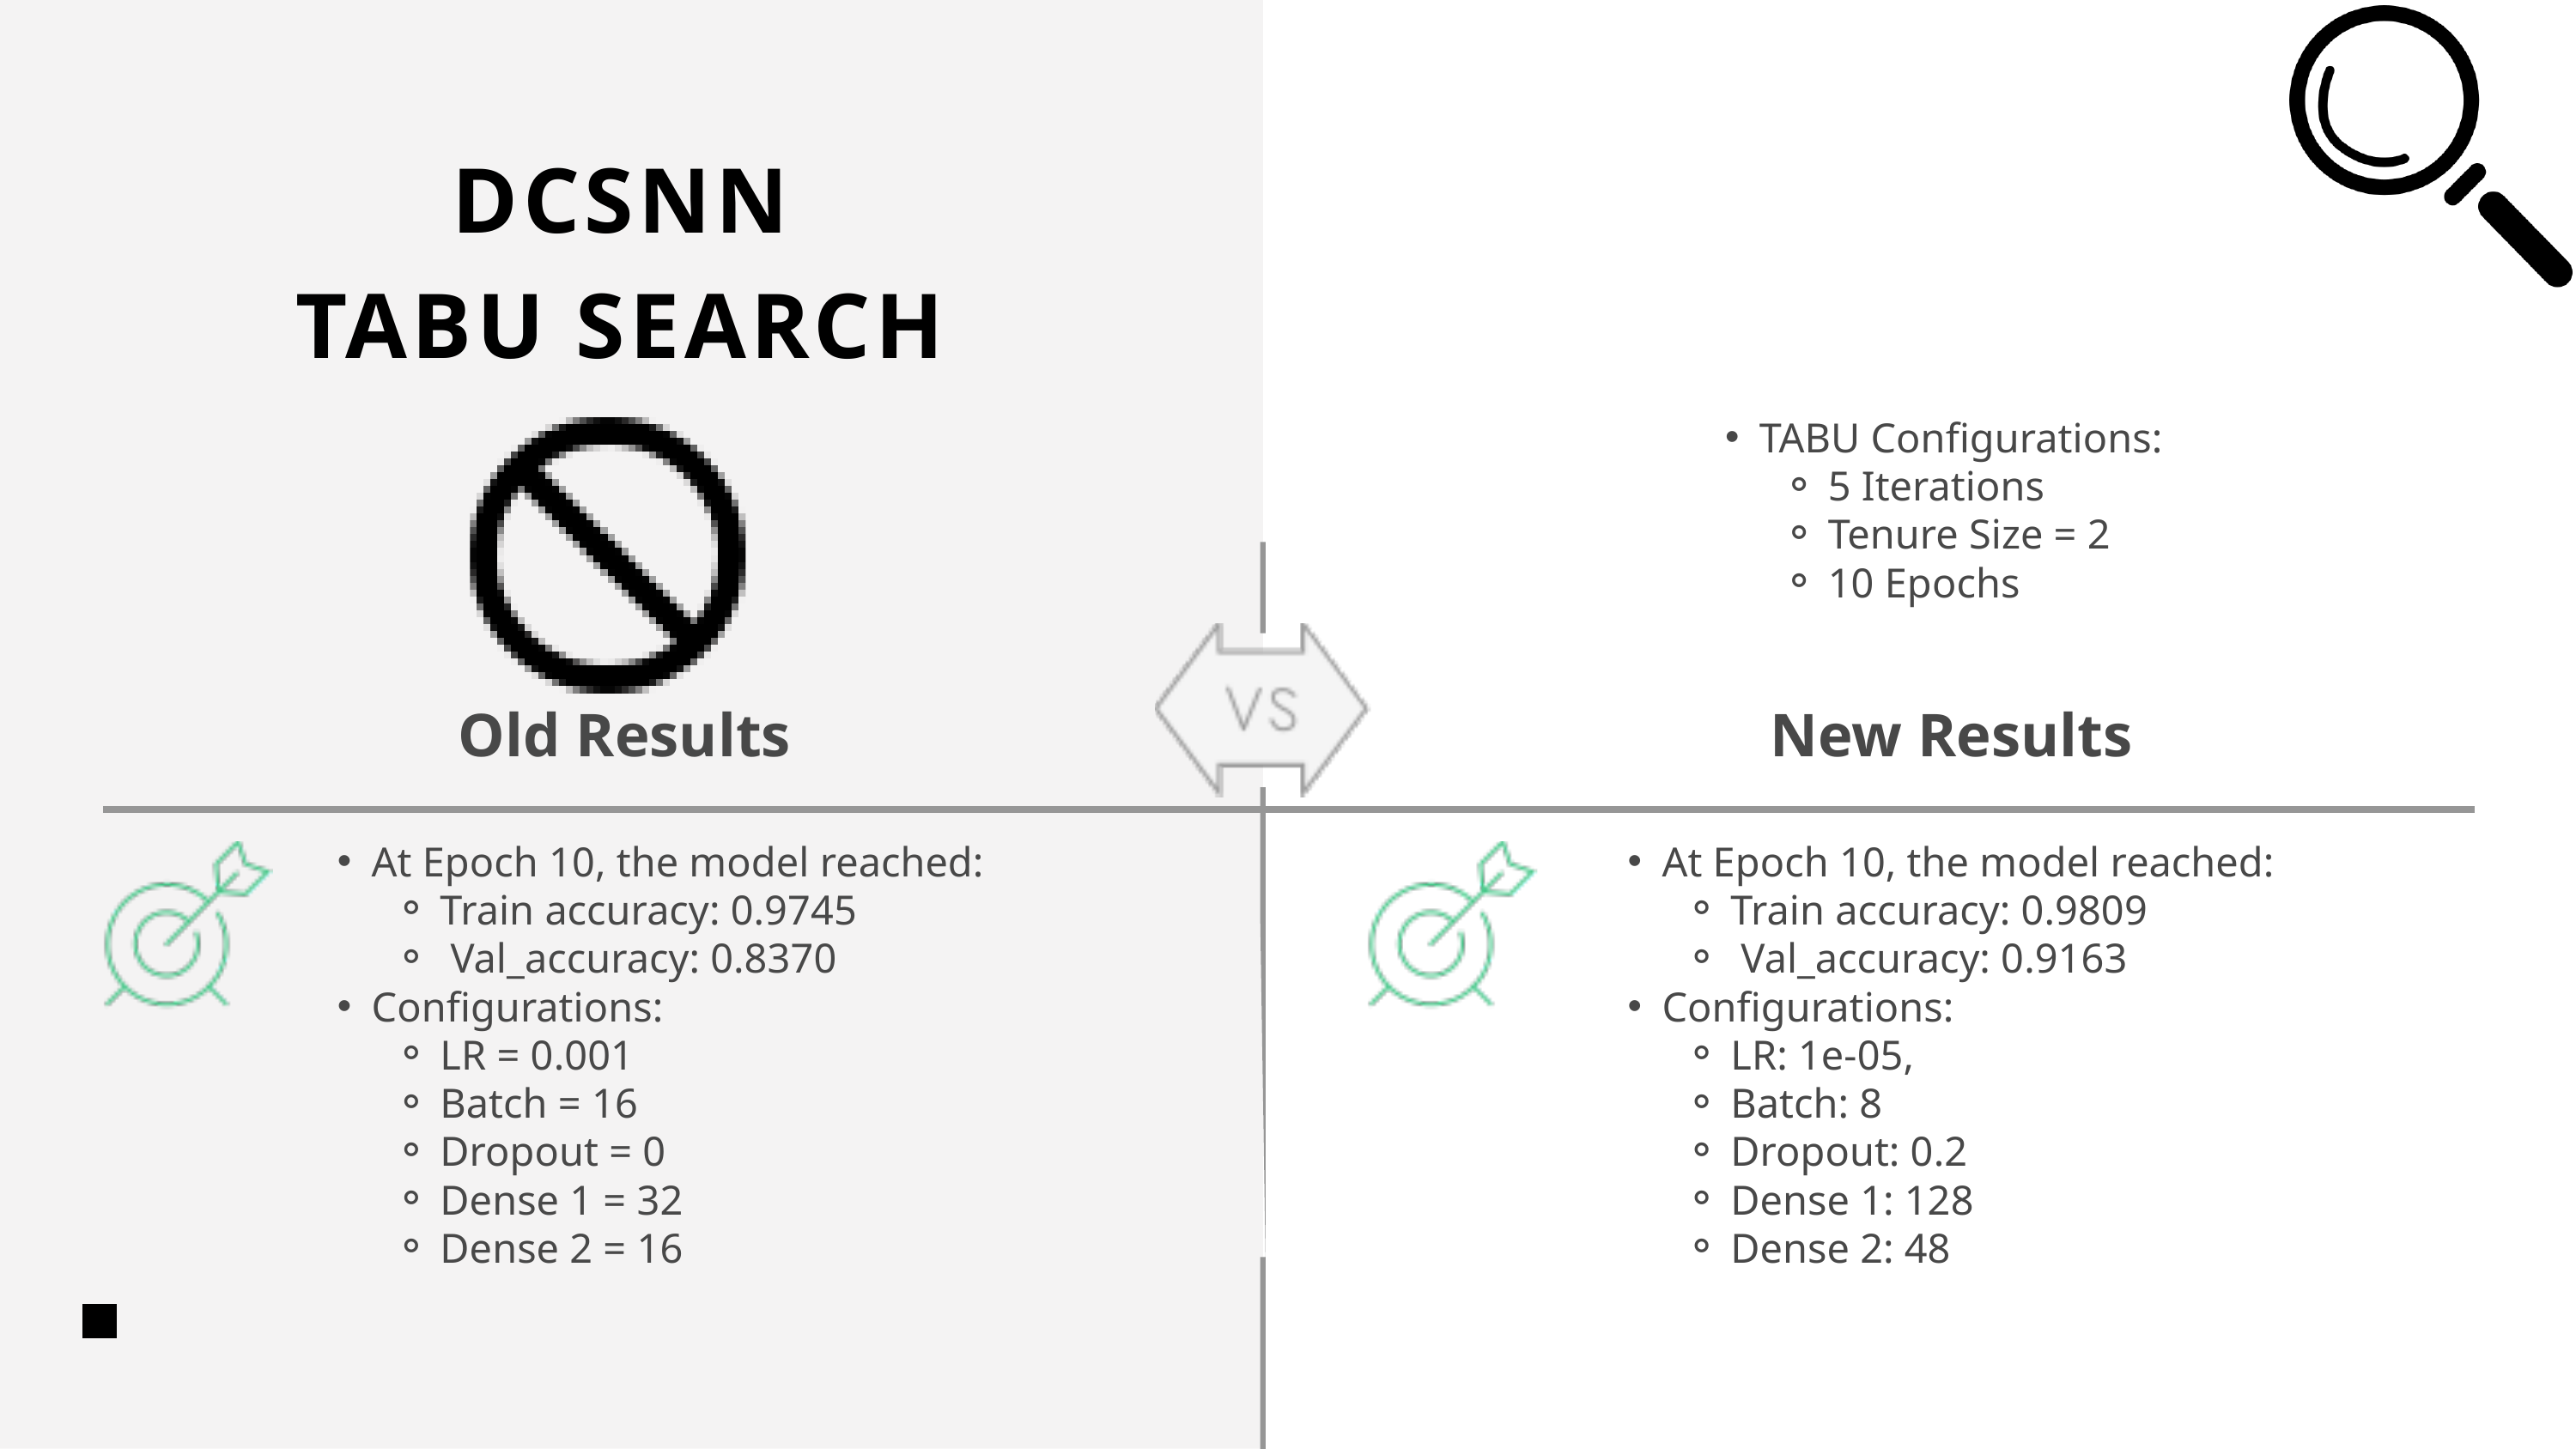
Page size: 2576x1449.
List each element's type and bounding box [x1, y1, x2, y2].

text_box [1691, 416, 2576, 624]
text_box [1593, 840, 2479, 1449]
text_box [2447, 805, 2479, 819]
text_box [2289, 5, 2573, 288]
text_box [0, 0, 1264, 1449]
text_box [458, 699, 1060, 840]
text_box [1260, 539, 1270, 1449]
text_box [1273, 805, 1765, 819]
text_box [99, 805, 453, 819]
text_box [1064, 805, 1255, 819]
text_box [1364, 841, 1538, 1016]
text_box [302, 840, 1188, 1434]
text_box [1273, 623, 1371, 797]
text_box [82, 1303, 118, 1339]
text_box [1770, 699, 2444, 840]
